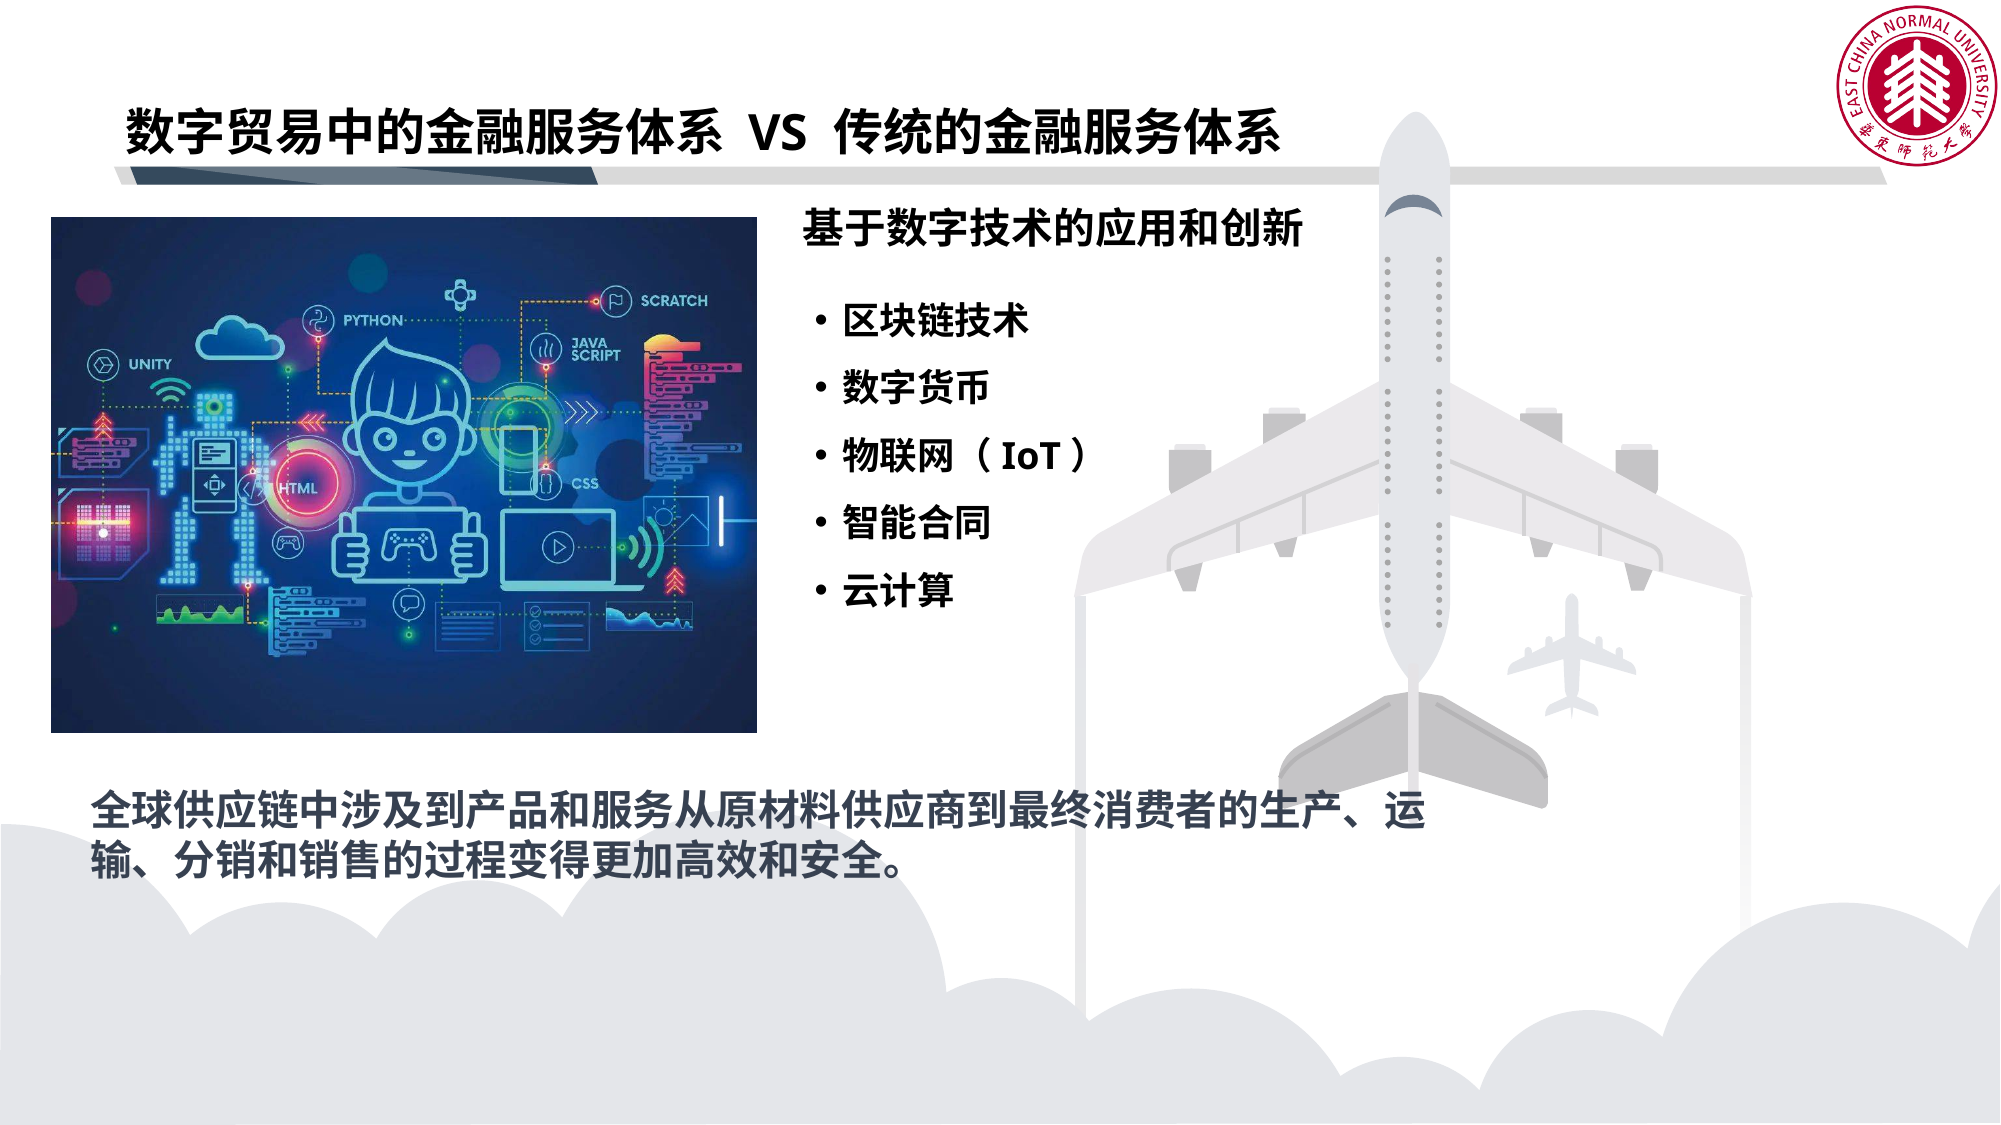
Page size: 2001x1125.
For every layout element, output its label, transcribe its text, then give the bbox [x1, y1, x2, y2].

title 数字贸易中的金融服务体系 VS 传统的金融服务体系 [109, 0, 1832, 111]
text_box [0, 111, 2000, 1125]
picture [1832, 0, 2000, 171]
picture [51, 217, 757, 733]
